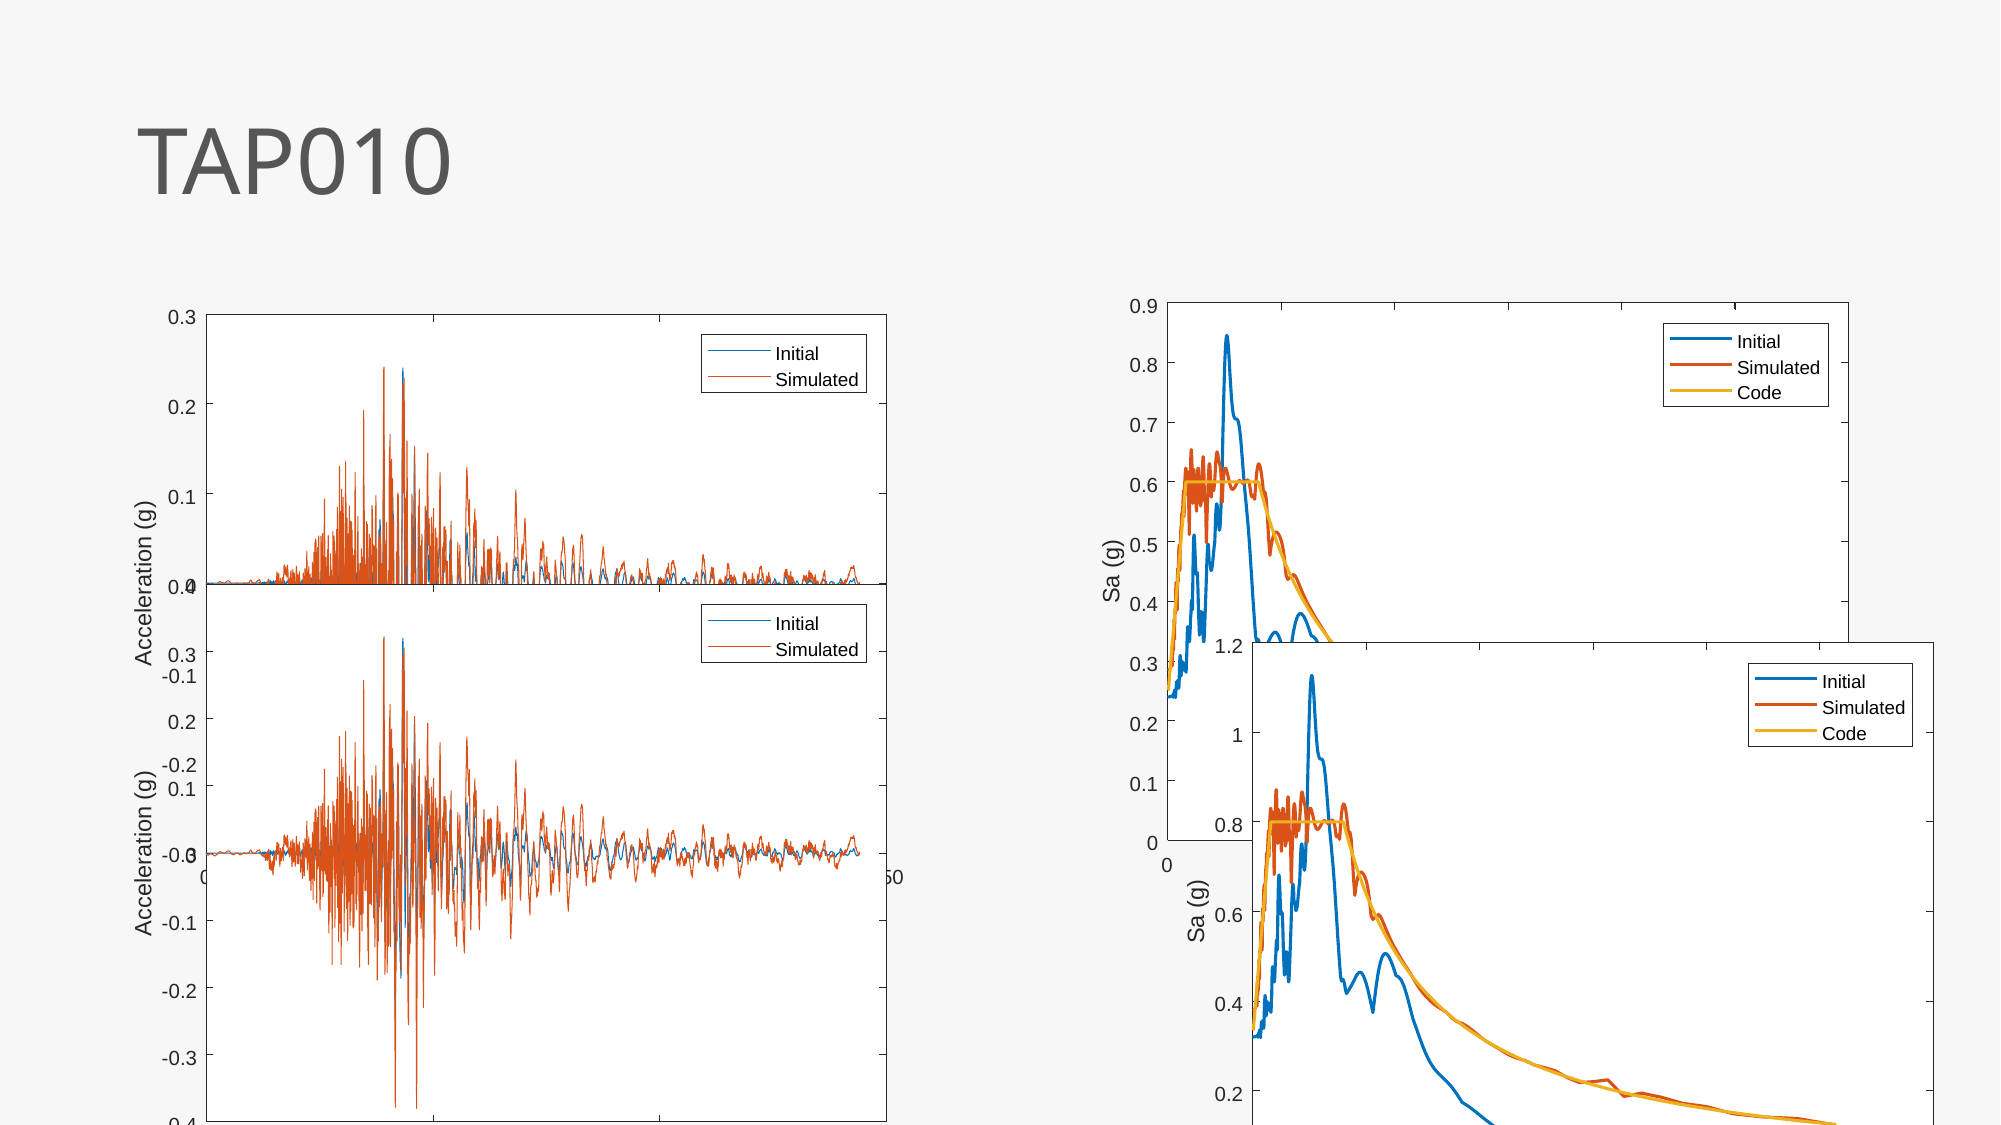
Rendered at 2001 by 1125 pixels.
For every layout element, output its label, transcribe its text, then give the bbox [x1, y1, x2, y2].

picture [91, 265, 969, 1125]
list TAP010 [137, 108, 873, 224]
picture [1053, 254, 2000, 1125]
